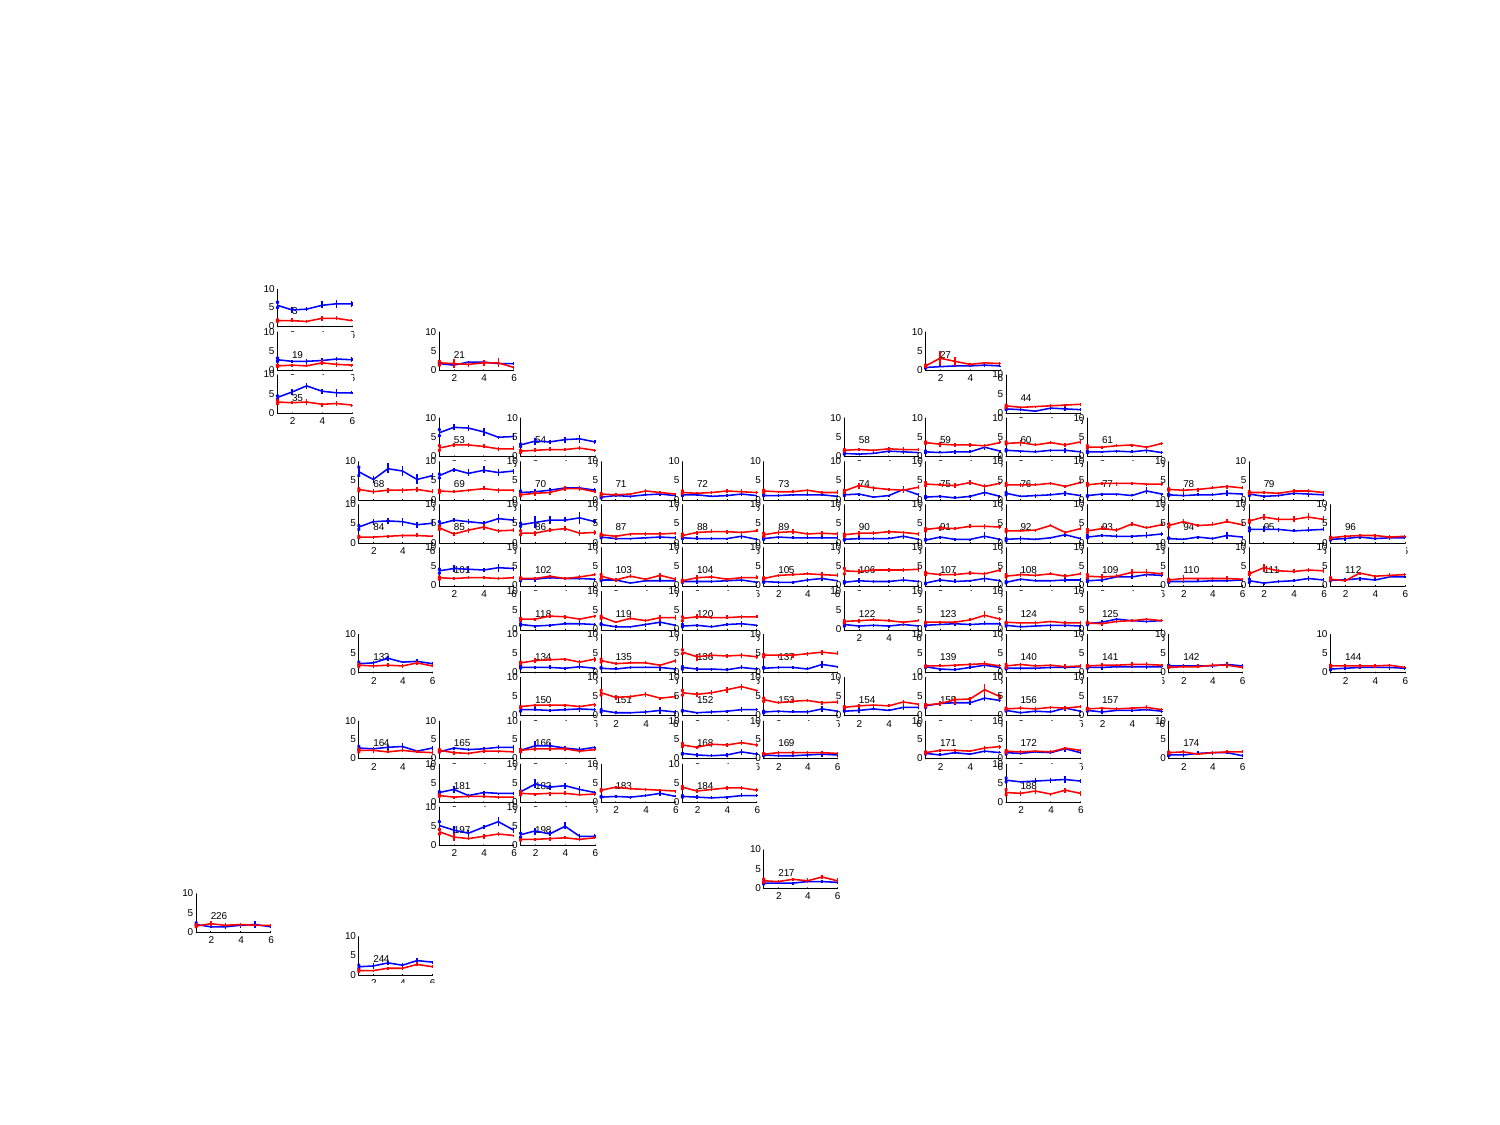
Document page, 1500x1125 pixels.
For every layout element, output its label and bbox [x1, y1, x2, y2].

list [74, 285, 1426, 983]
